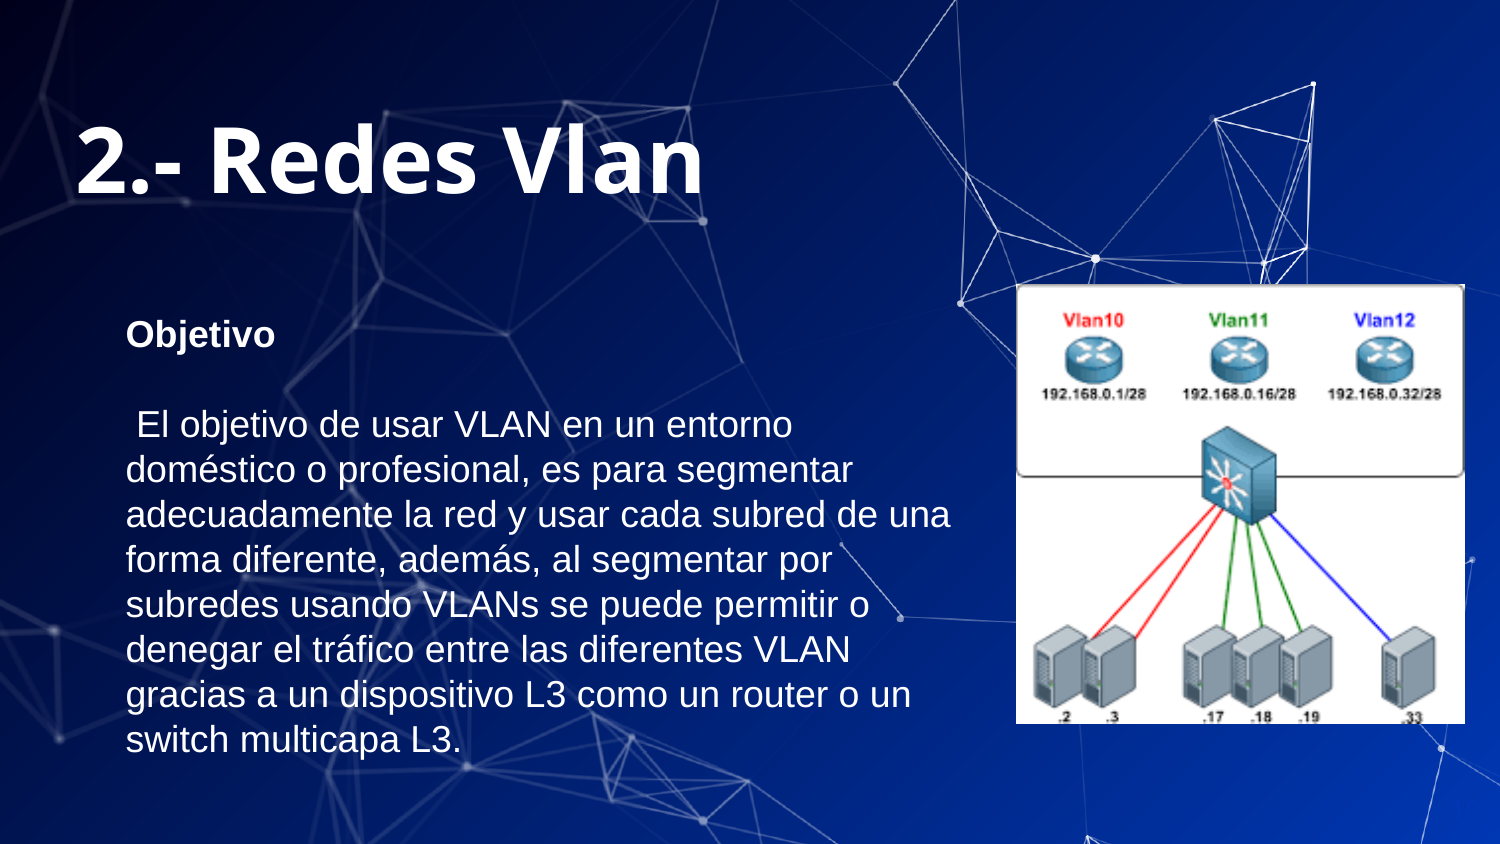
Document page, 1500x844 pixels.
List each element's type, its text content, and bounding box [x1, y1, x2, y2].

text_box Objetivo El objetivo de usar VLAN en un entorno doméstico o profesional, es para segmentar adecuadamente la red y usar cada subred de una forma diferente, además, al segmentar por subredes usando VLANs se puede permitir o denegar el tráfico entre las diferentes VLAN gracias a un dispositivo L3 como un router o un switch multicapa L3. [110, 302, 985, 768]
picture [0, 0, 1500, 844]
title 2.- Redes Vlan [75, 71, 1064, 212]
slide_number 10 [1391, 779, 1482, 844]
